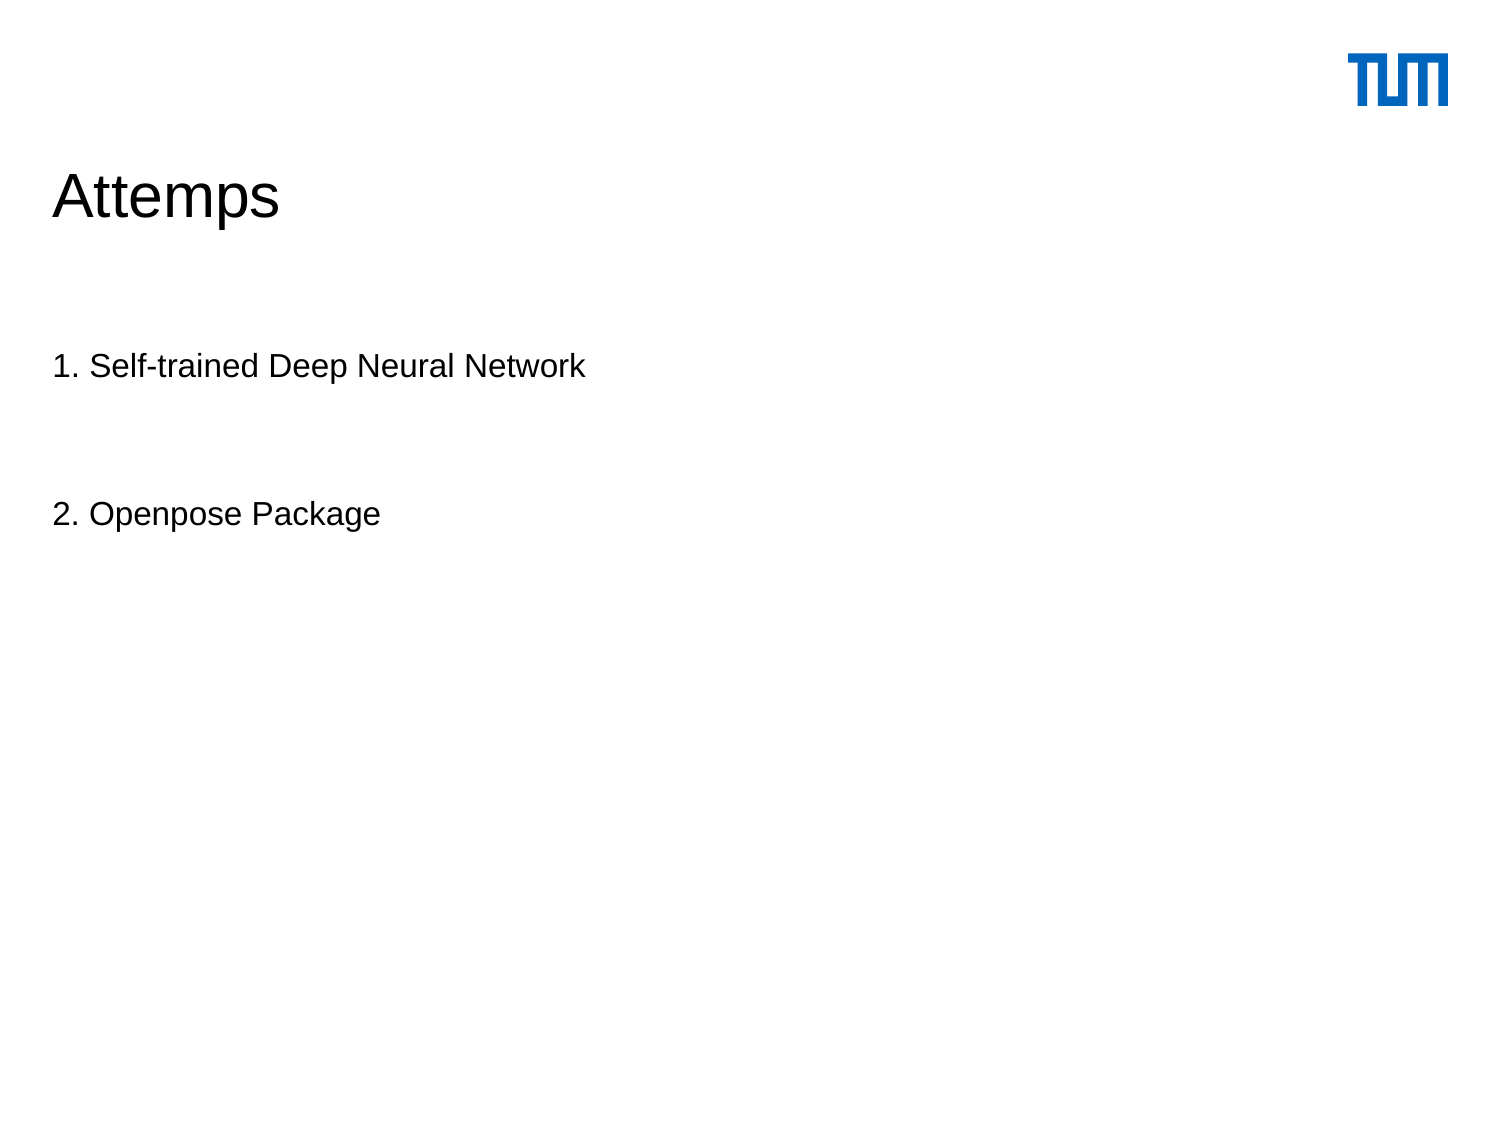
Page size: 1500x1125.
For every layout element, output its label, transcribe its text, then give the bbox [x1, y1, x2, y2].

title Attemps [52, 162, 1449, 231]
list 1. Self-trained Deep Neural Network [52, 324, 1449, 393]
text_box 2. Openpose Package [52, 472, 1449, 540]
